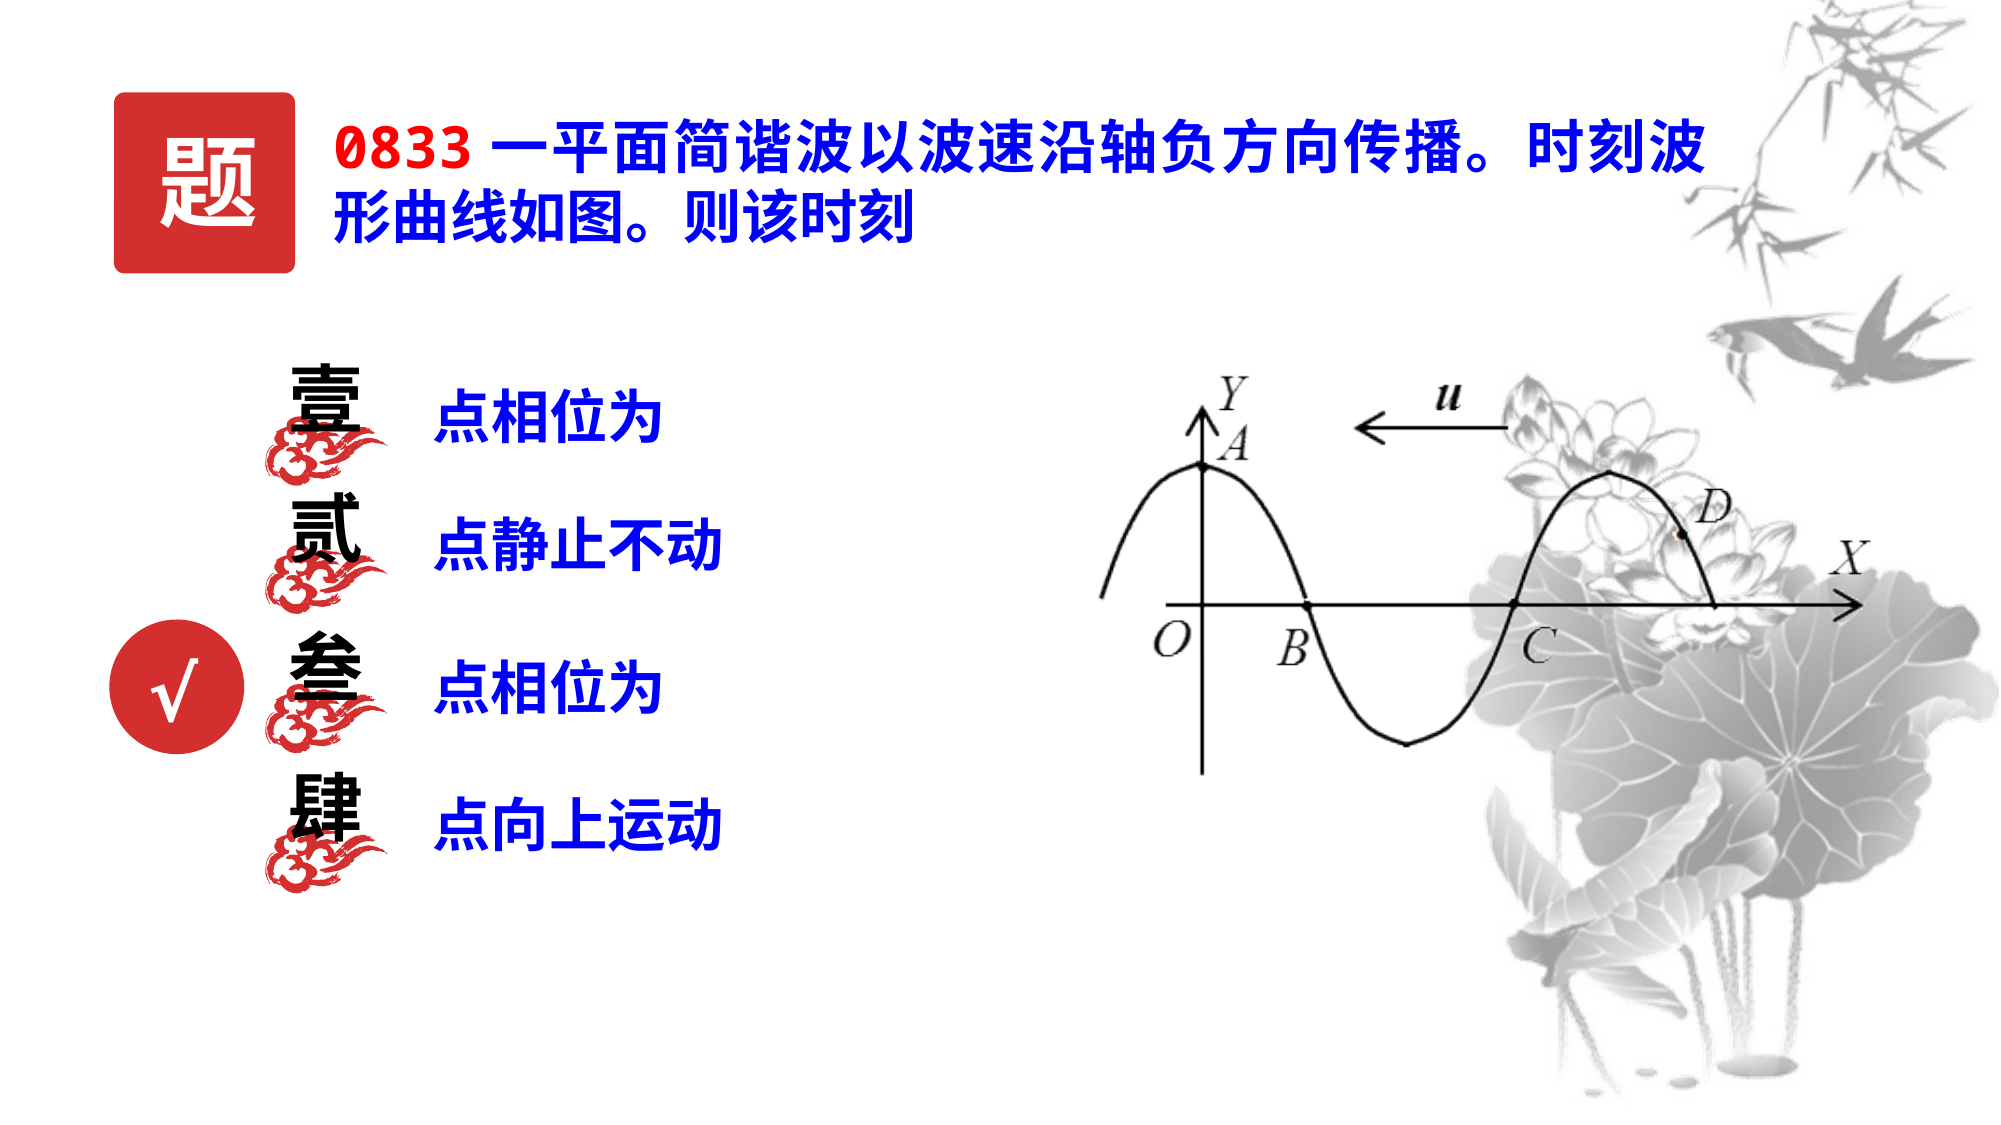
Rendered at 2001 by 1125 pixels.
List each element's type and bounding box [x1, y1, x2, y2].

text_box [265, 612, 1069, 754]
text_box [265, 487, 1069, 612]
text_box [114, 92, 296, 274]
text_box [265, 754, 1518, 894]
text_box [109, 619, 245, 755]
text_box [265, 345, 1069, 487]
picture [1446, 143, 1453, 149]
picture [1069, 0, 1999, 1125]
